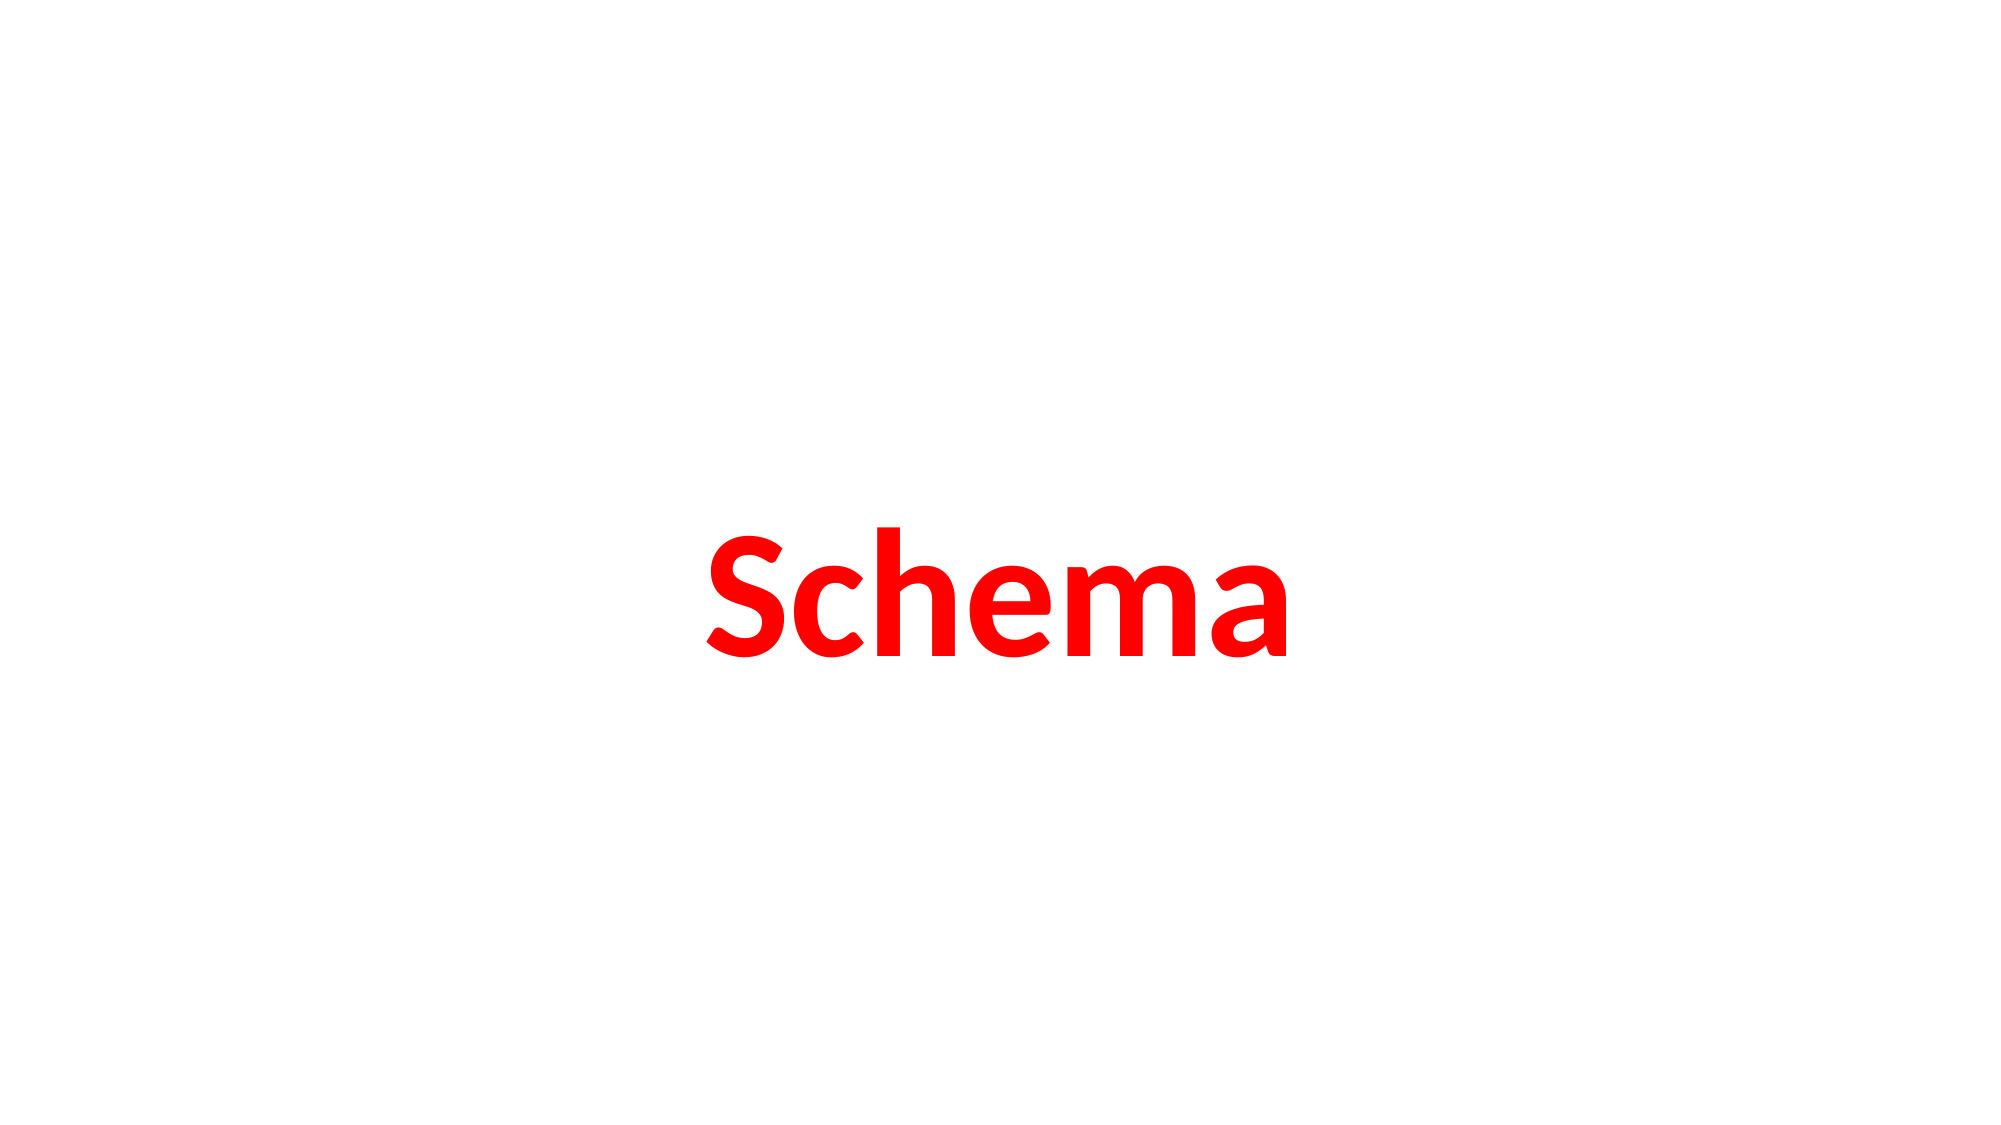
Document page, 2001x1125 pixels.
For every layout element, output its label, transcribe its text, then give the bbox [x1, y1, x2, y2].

list Schema [137, 490, 1863, 945]
